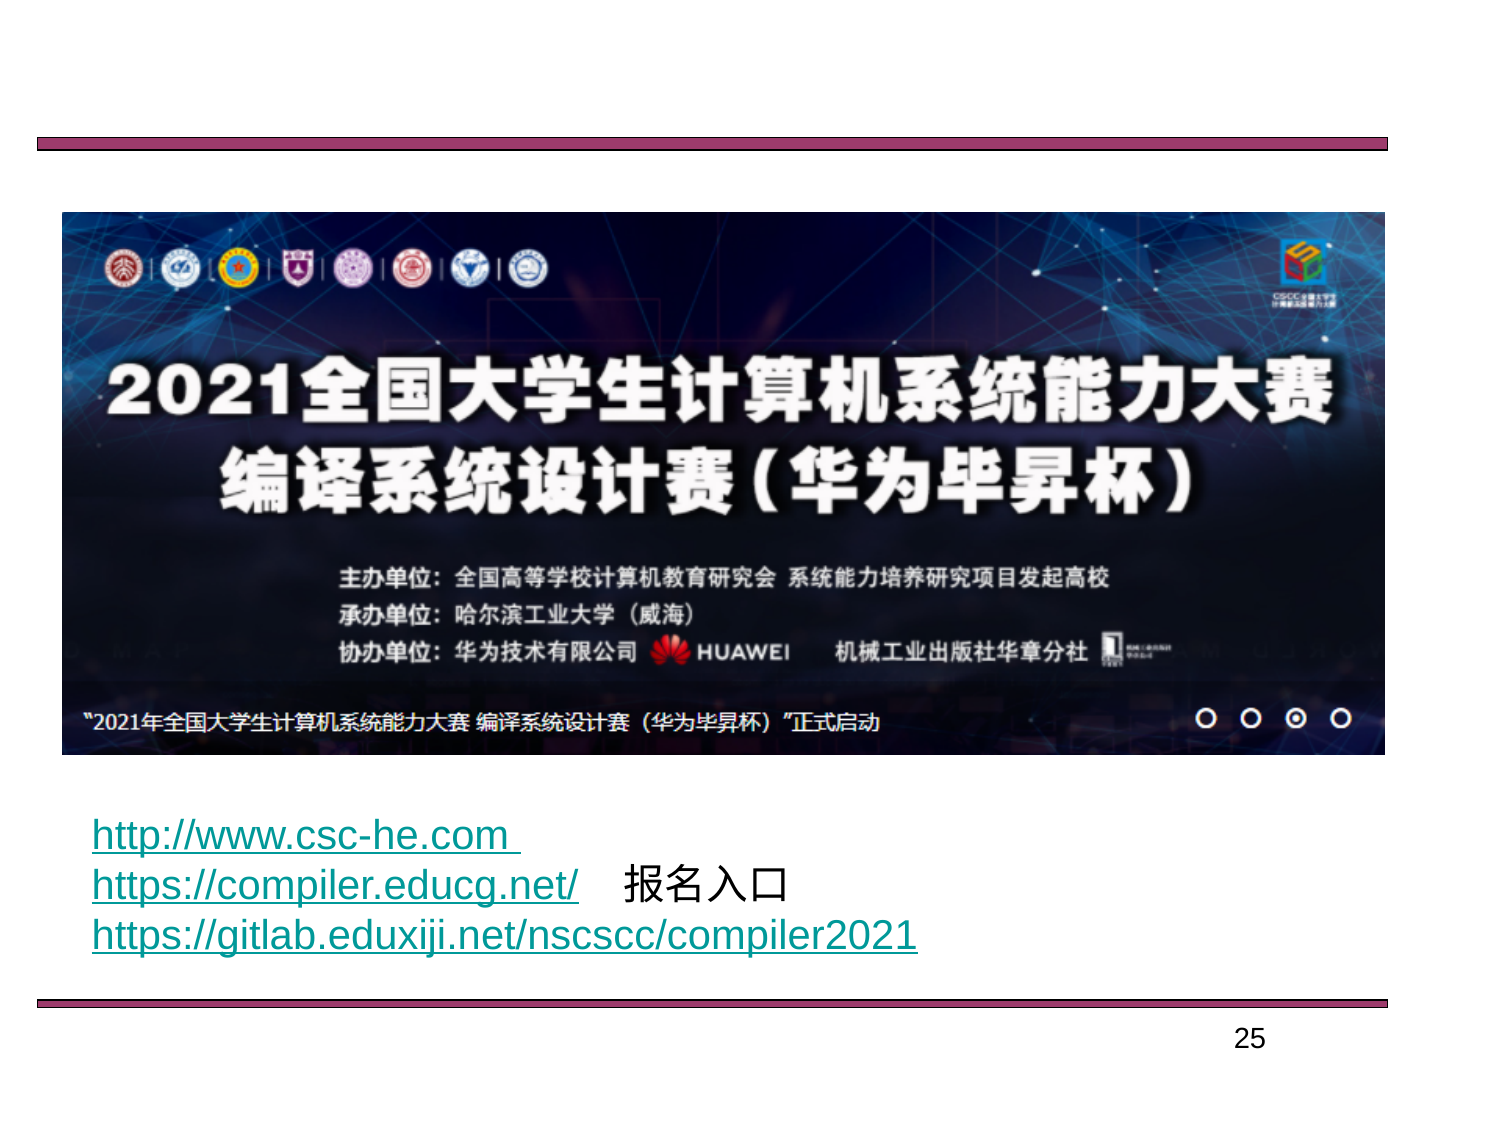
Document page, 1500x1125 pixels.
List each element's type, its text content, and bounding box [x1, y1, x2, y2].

text_box http://www.csc-he.com https://compiler.educg.net/ 报名入口 https://gitlab.eduxiji.net/nscscc/compiler2021 [76, 800, 1240, 966]
slide_number 25 [1074, 1012, 1425, 1075]
picture [62, 212, 1385, 755]
